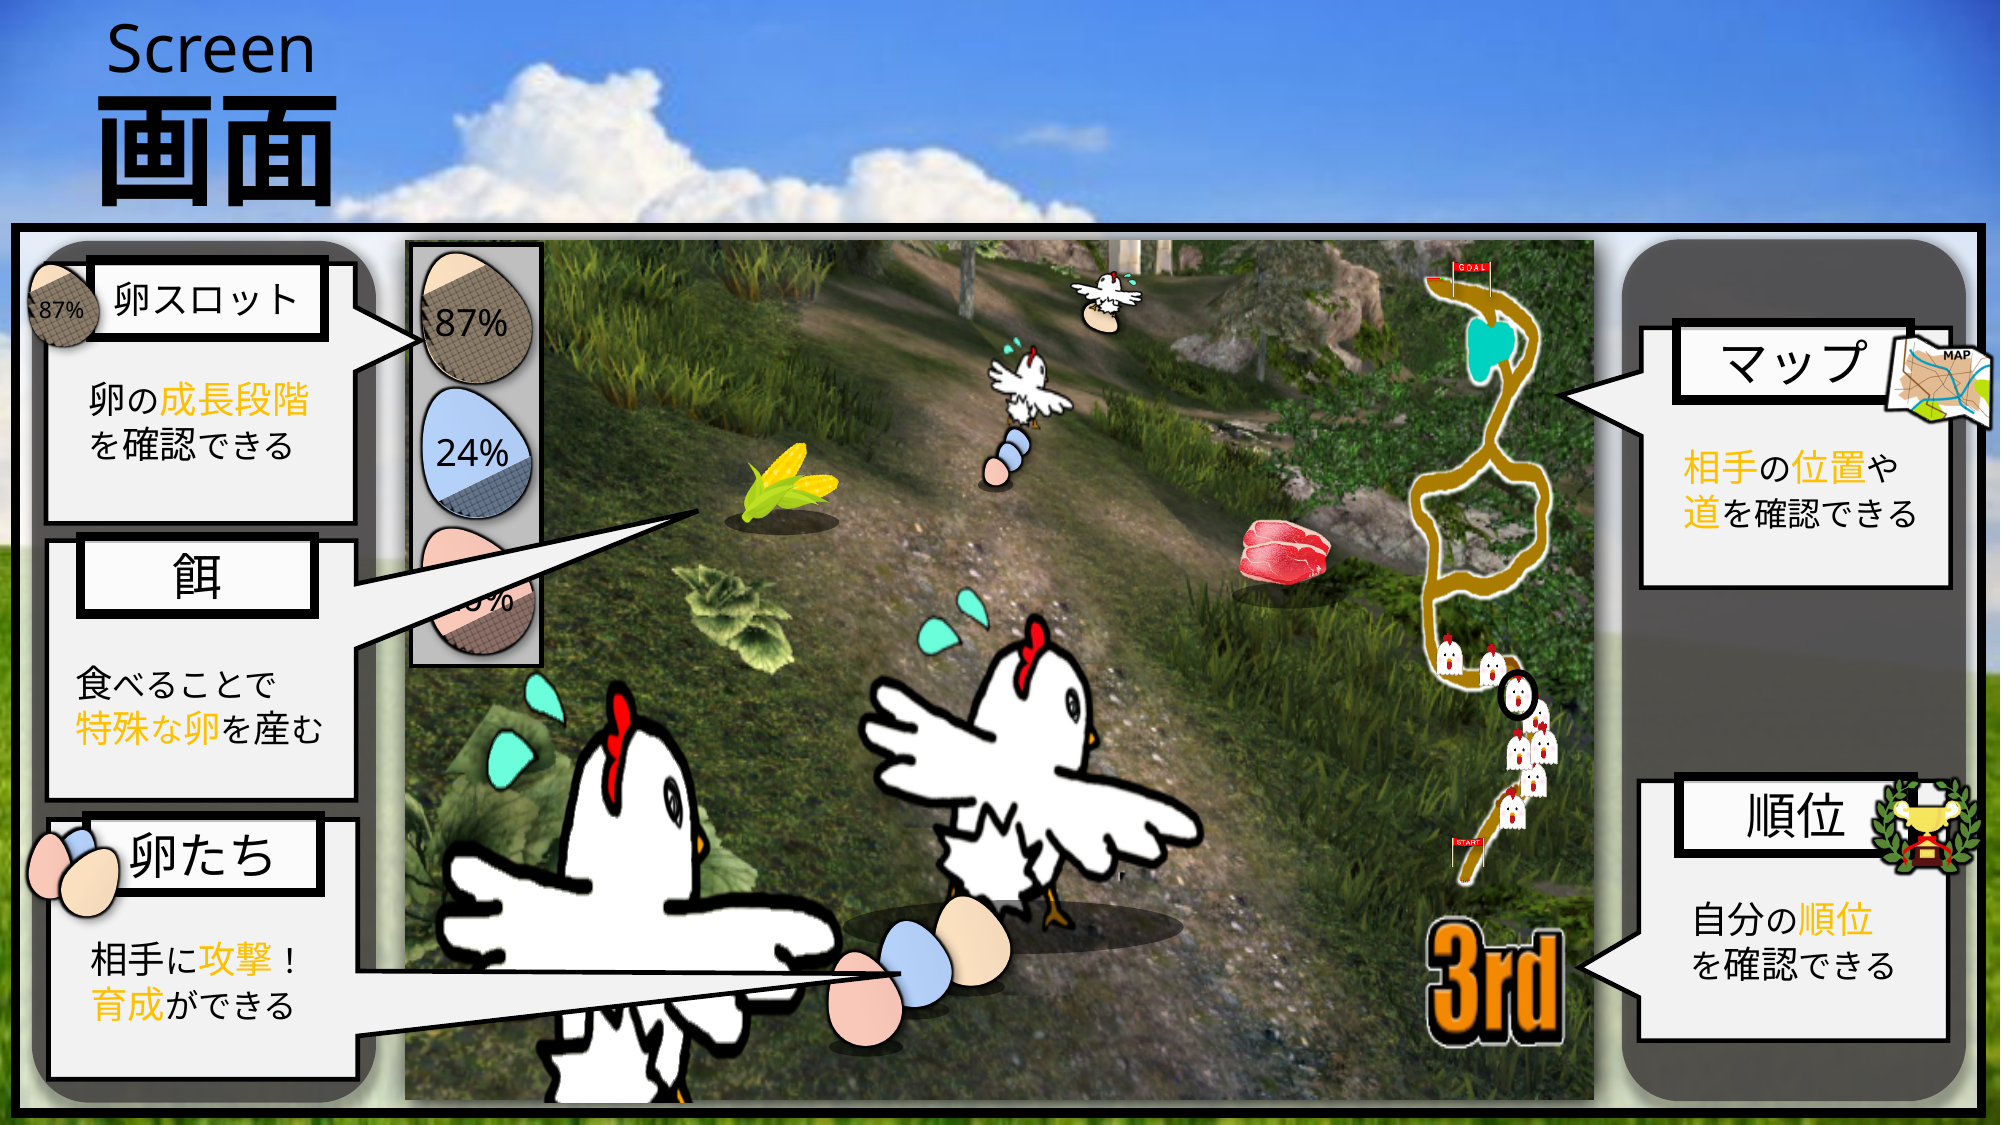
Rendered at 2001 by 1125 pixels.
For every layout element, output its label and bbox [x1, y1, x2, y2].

text_box [859, 894, 1008, 1057]
text_box [27, 827, 121, 914]
text_box [1065, 265, 1149, 332]
picture [0, 0, 2000, 1125]
text_box [31, 542, 137, 626]
text_box [724, 427, 1352, 609]
